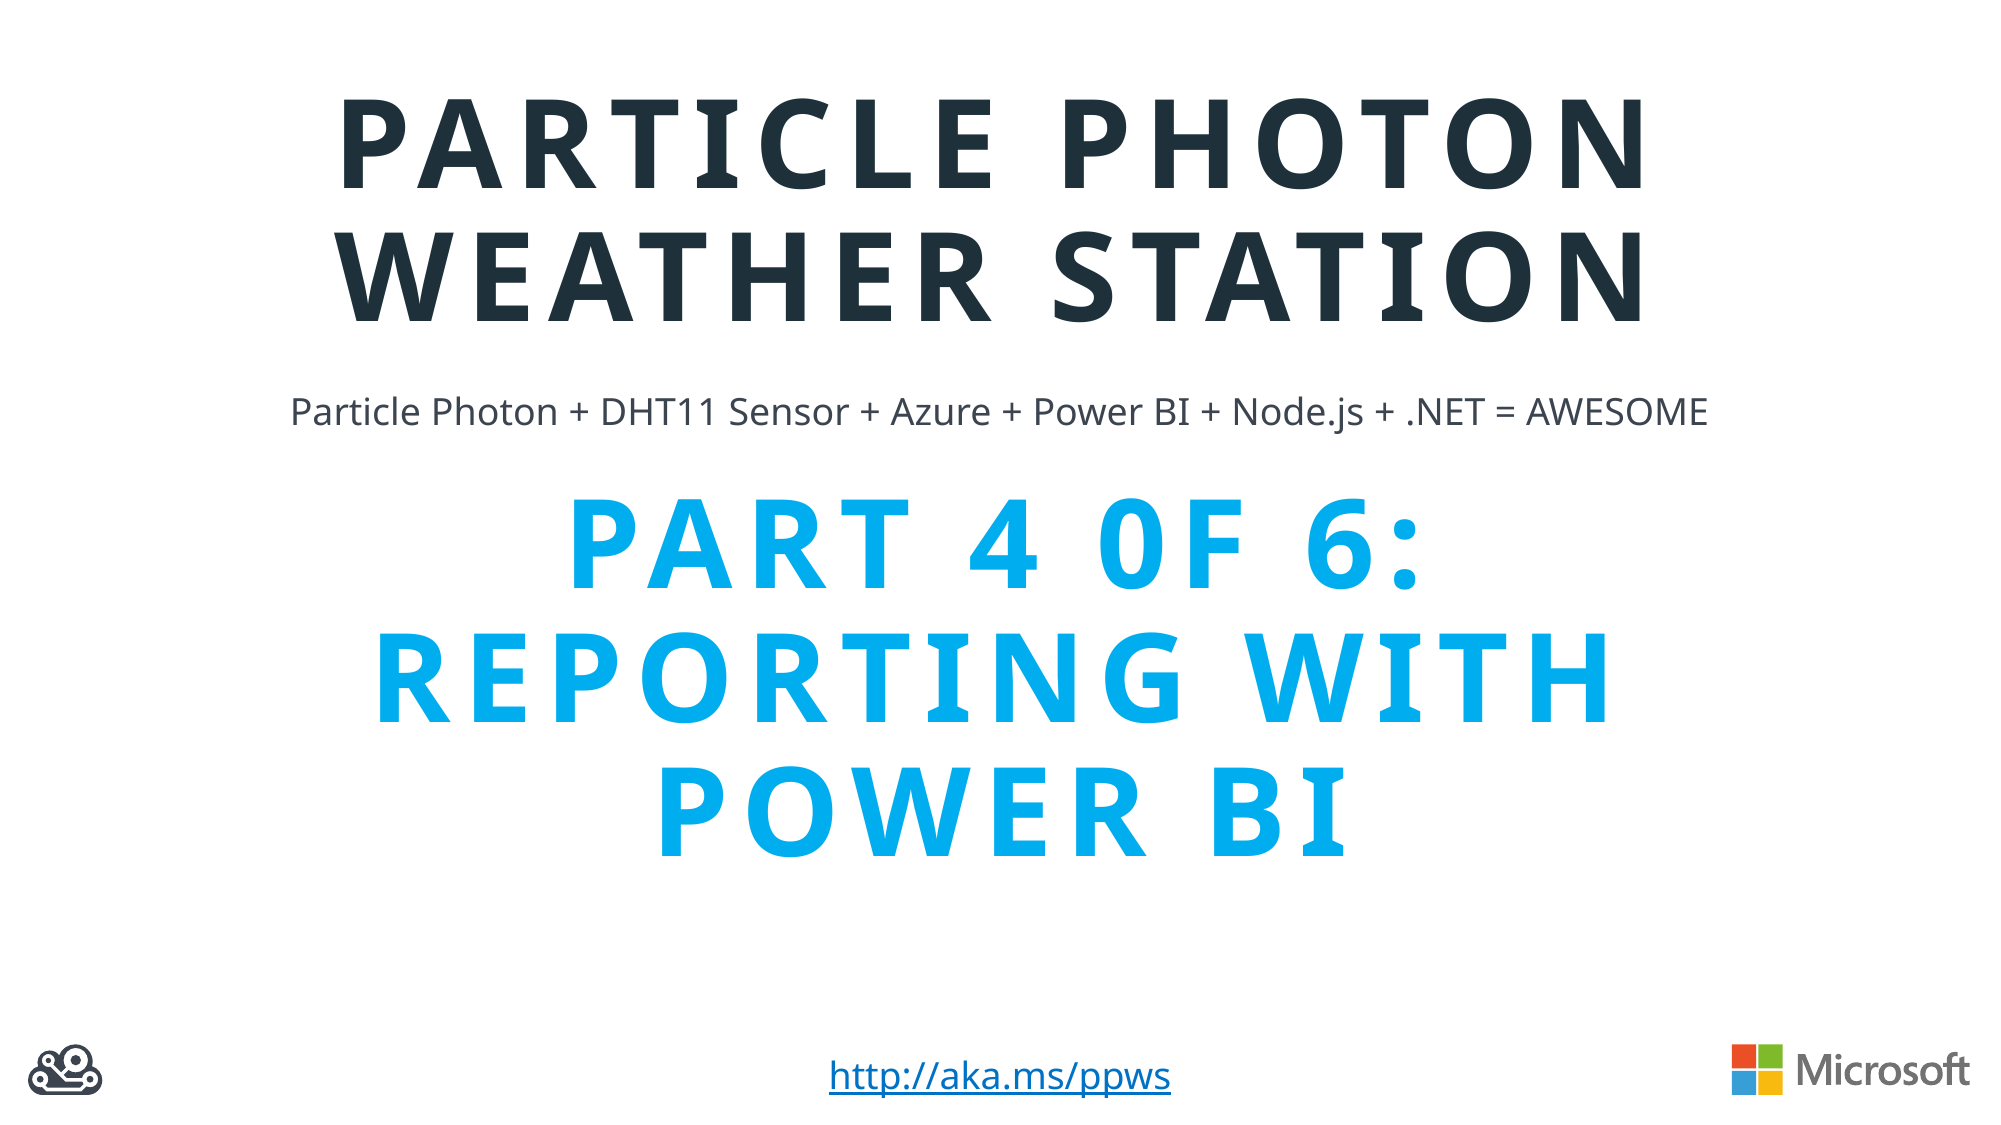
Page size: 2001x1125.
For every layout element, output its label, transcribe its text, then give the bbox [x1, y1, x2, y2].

title Particle photon weather station Part 4 0f 6: Reporting with Power BI [249, 444, 1750, 891]
subtitle Particle Photon + DHT11 Sensor + Azure + Power BI + Node.js + .NET = AWESOME [249, 385, 1750, 444]
title Particle photon weather station Part 4 0f 6: Reporting with Power BI [249, 70, 1750, 385]
